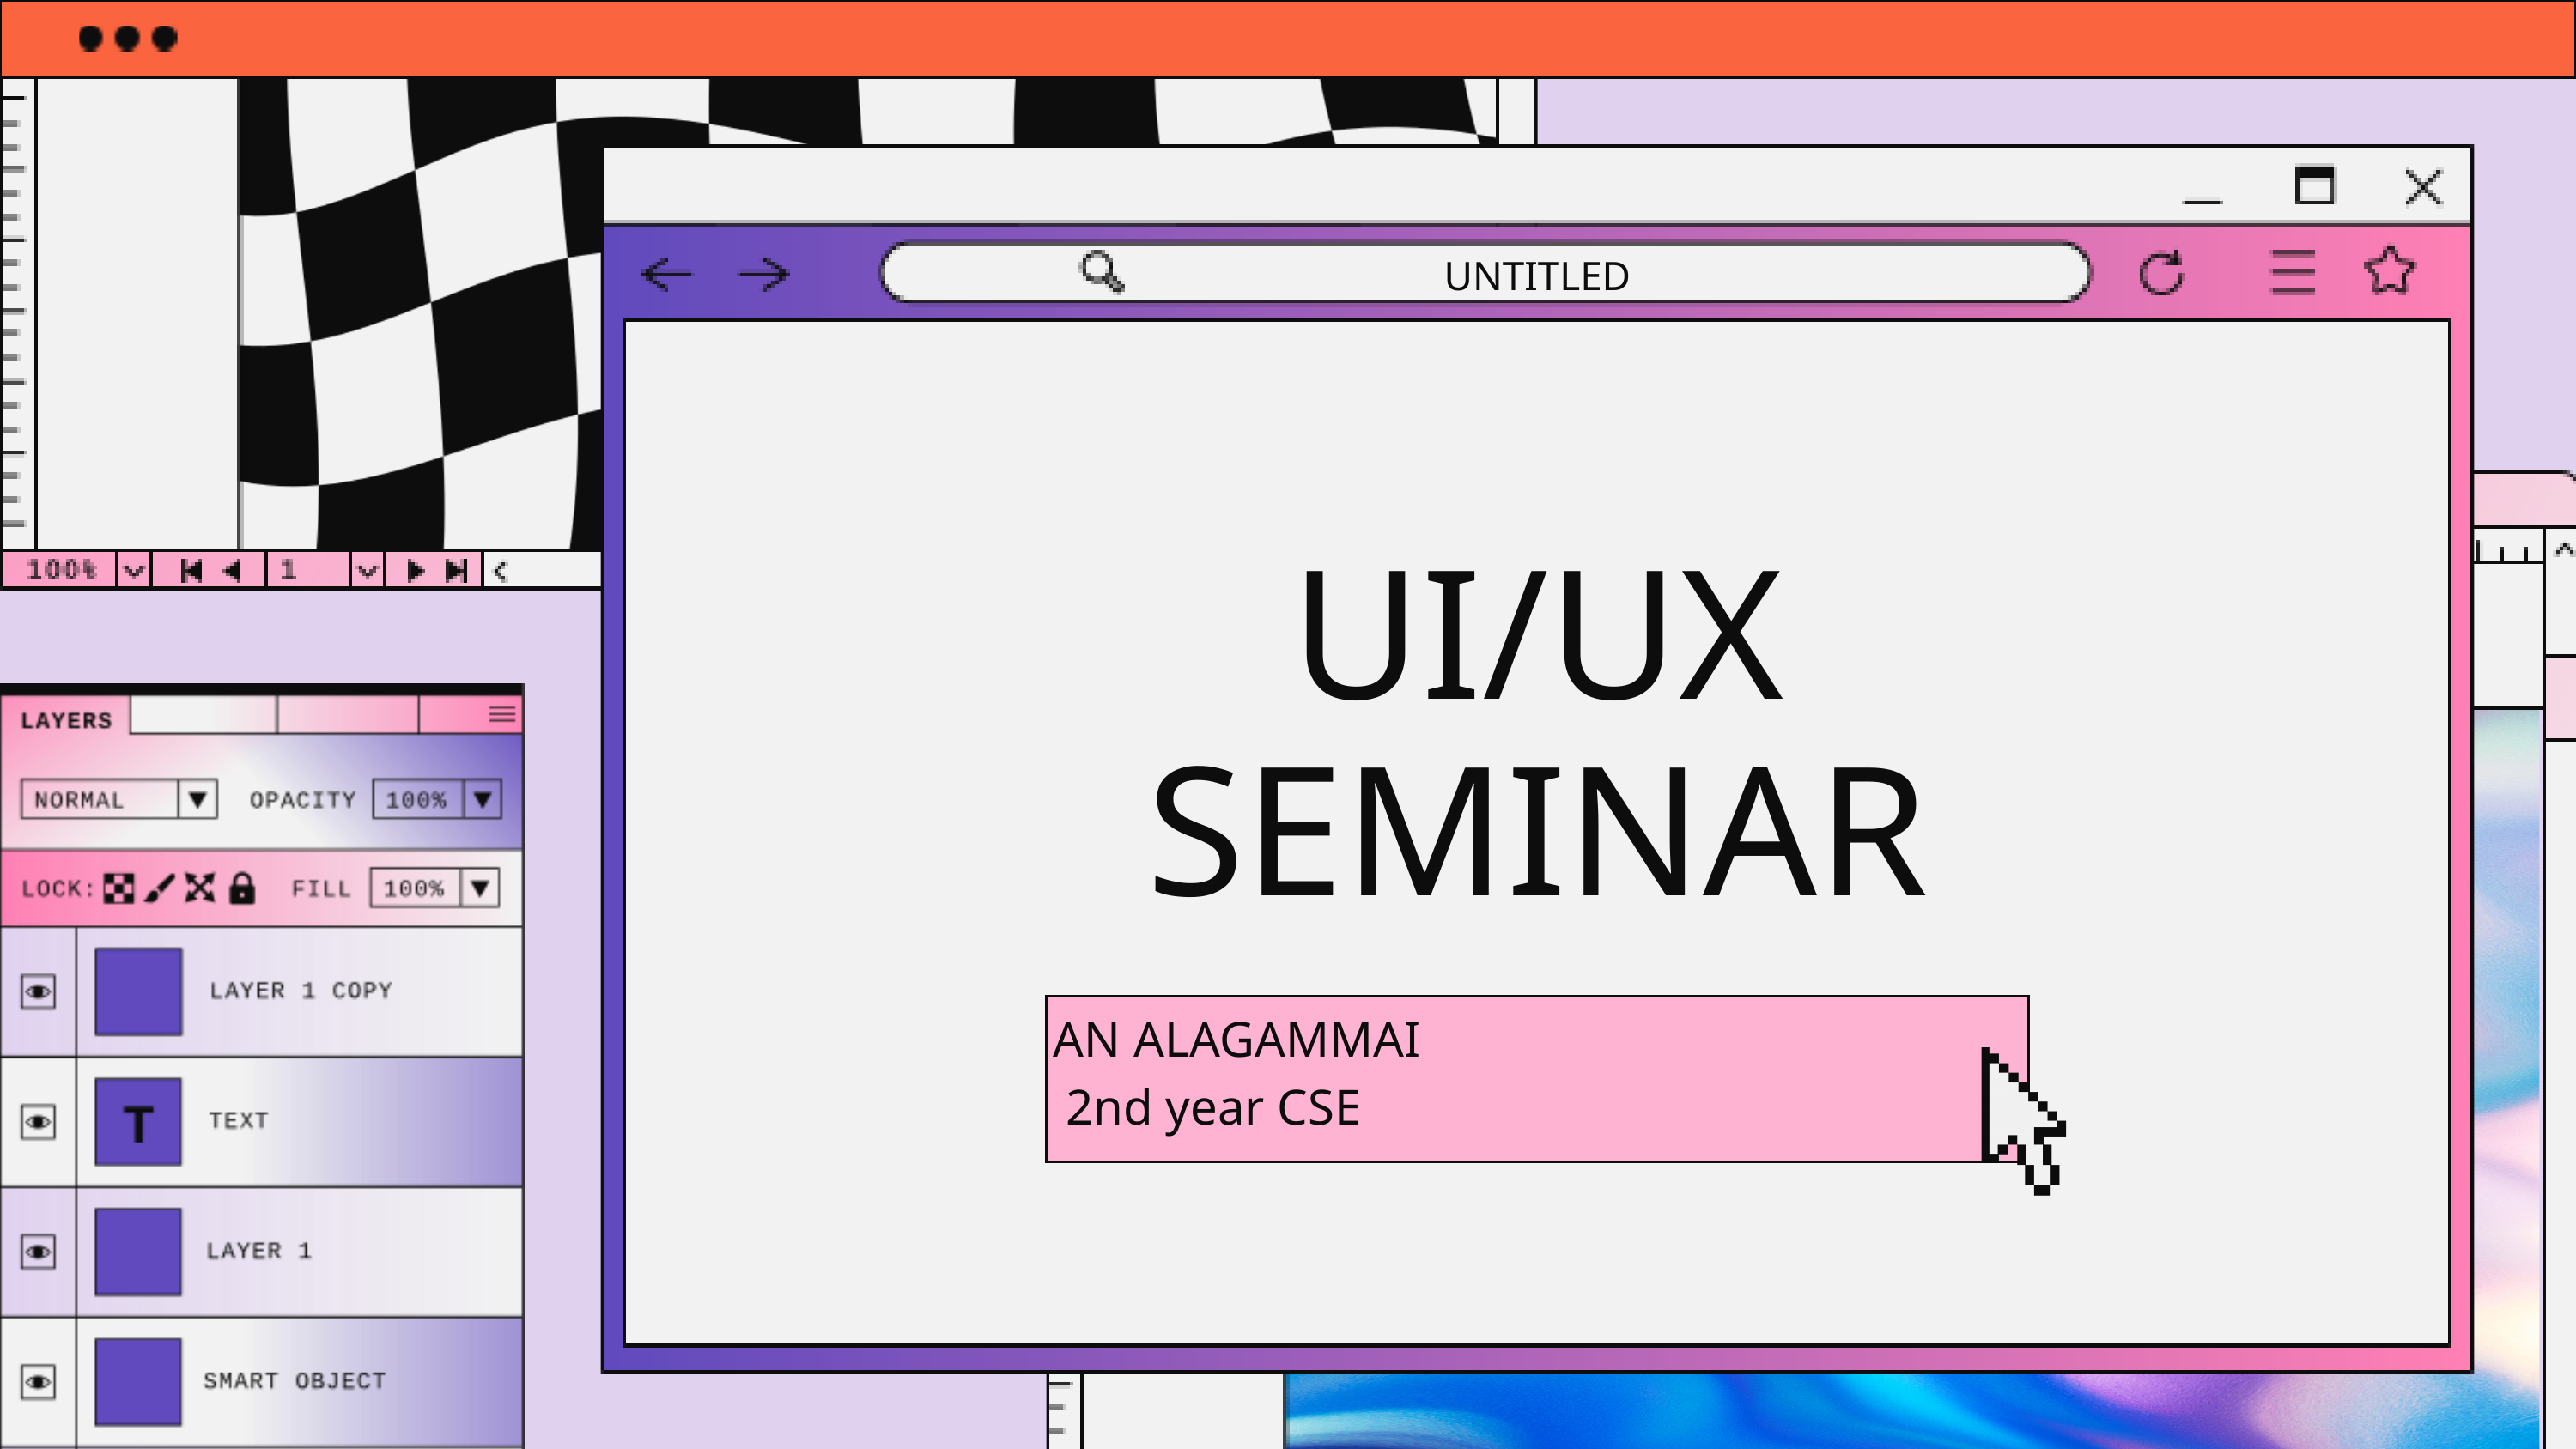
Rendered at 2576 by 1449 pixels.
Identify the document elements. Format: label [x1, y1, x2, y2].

text_box [1046, 996, 2029, 1163]
text_box [0, 683, 525, 1449]
text_box [600, 144, 2475, 1375]
text_box [0, 88, 1538, 591]
text_box [1046, 470, 2576, 1449]
text_box [0, 0, 2576, 78]
